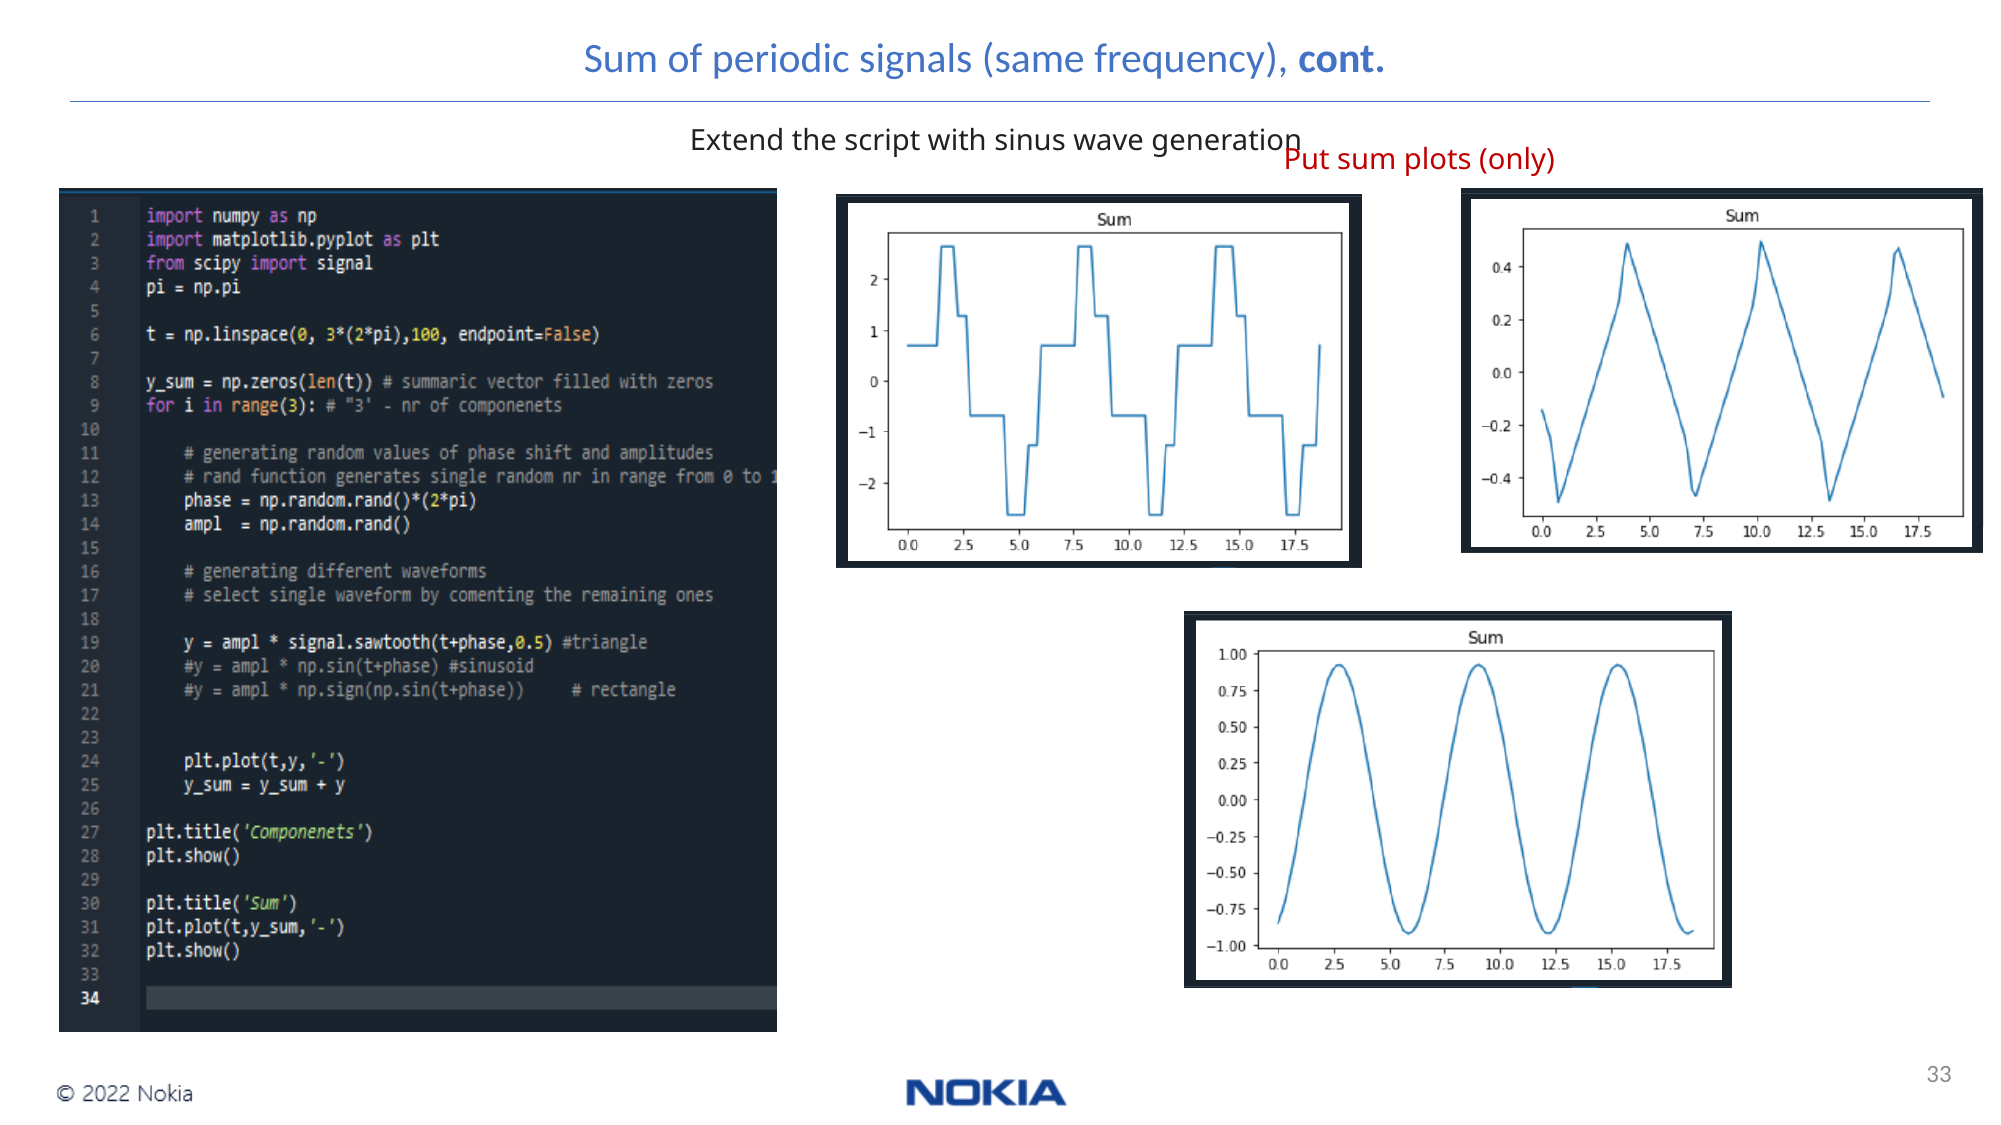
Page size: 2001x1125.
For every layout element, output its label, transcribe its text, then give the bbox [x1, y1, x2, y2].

picture [59, 188, 777, 1032]
text_box Put sum plots (only) [859, 132, 1980, 183]
picture [836, 194, 1362, 568]
picture [1460, 188, 1983, 553]
text_box Extend the script with sinus wave generation [70, 114, 1930, 164]
slide_number 33 [1516, 1042, 1967, 1103]
picture [36, 1066, 1167, 1111]
text_box Sum of periodic signals (same frequency), cont. [55, 20, 1915, 89]
picture [1184, 611, 1732, 988]
